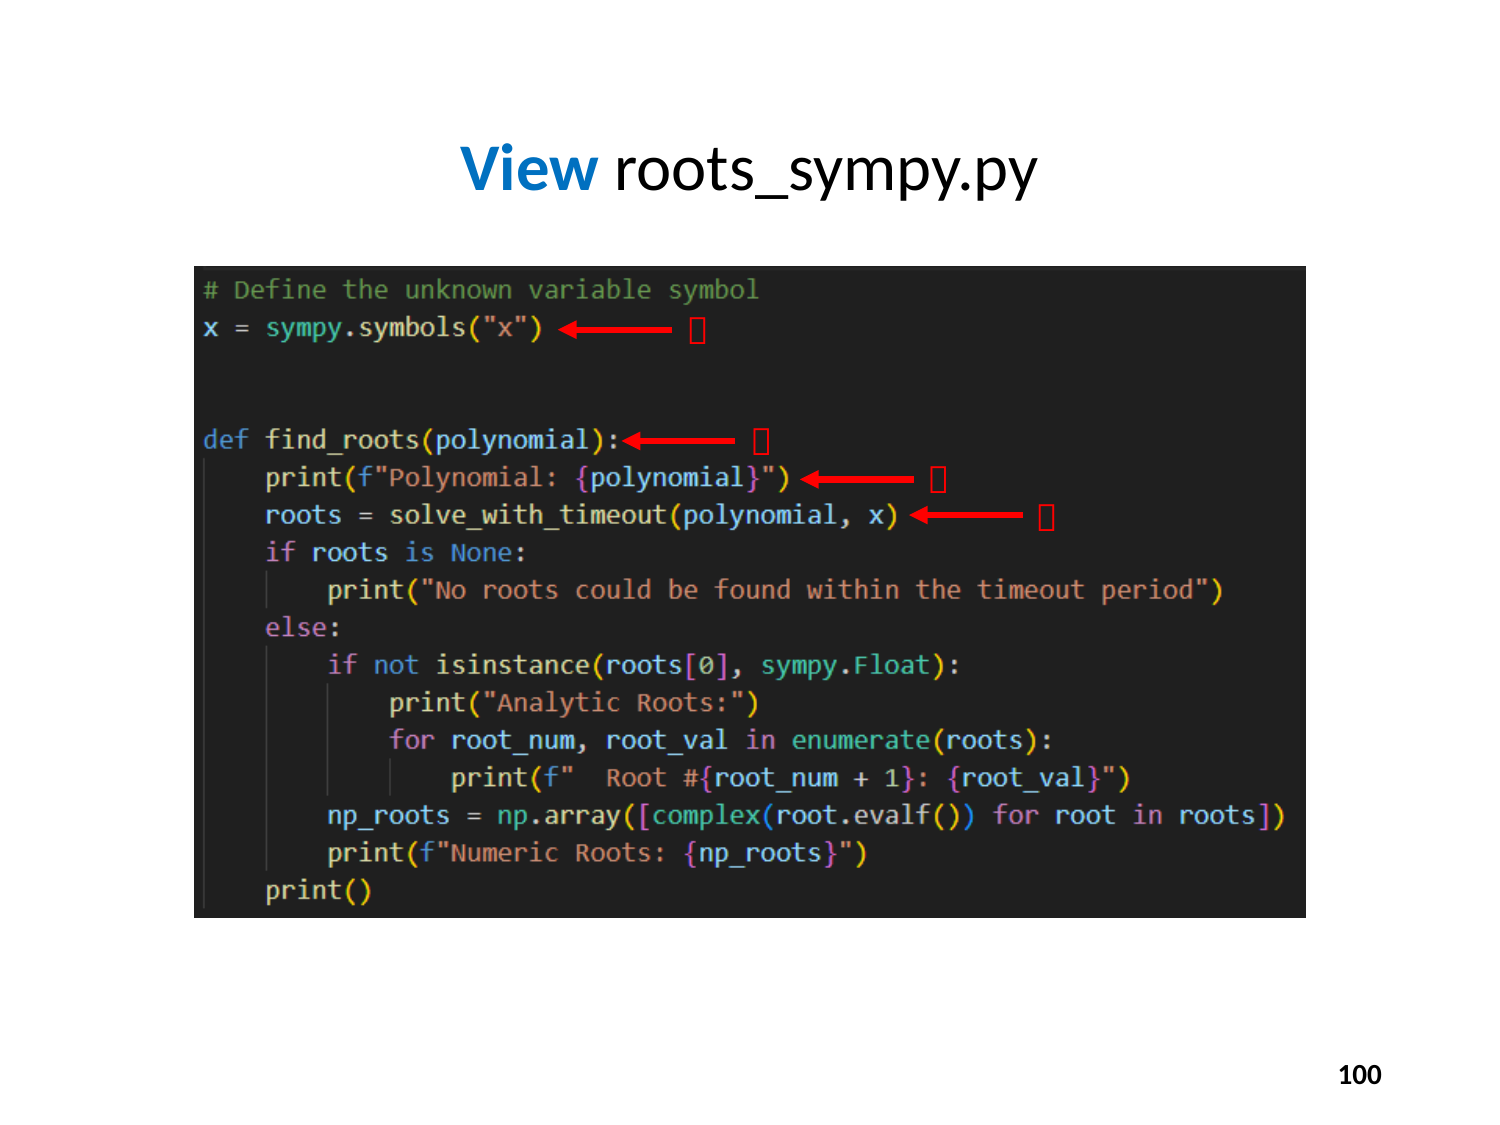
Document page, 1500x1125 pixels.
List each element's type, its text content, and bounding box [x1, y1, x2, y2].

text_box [557, 299, 735, 360]
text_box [799, 449, 976, 510]
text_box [908, 486, 1084, 548]
slide_number 100 [1059, 1042, 1397, 1103]
title View roots_sympy.py [103, 59, 1397, 278]
picture [194, 266, 1306, 918]
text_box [621, 410, 799, 472]
